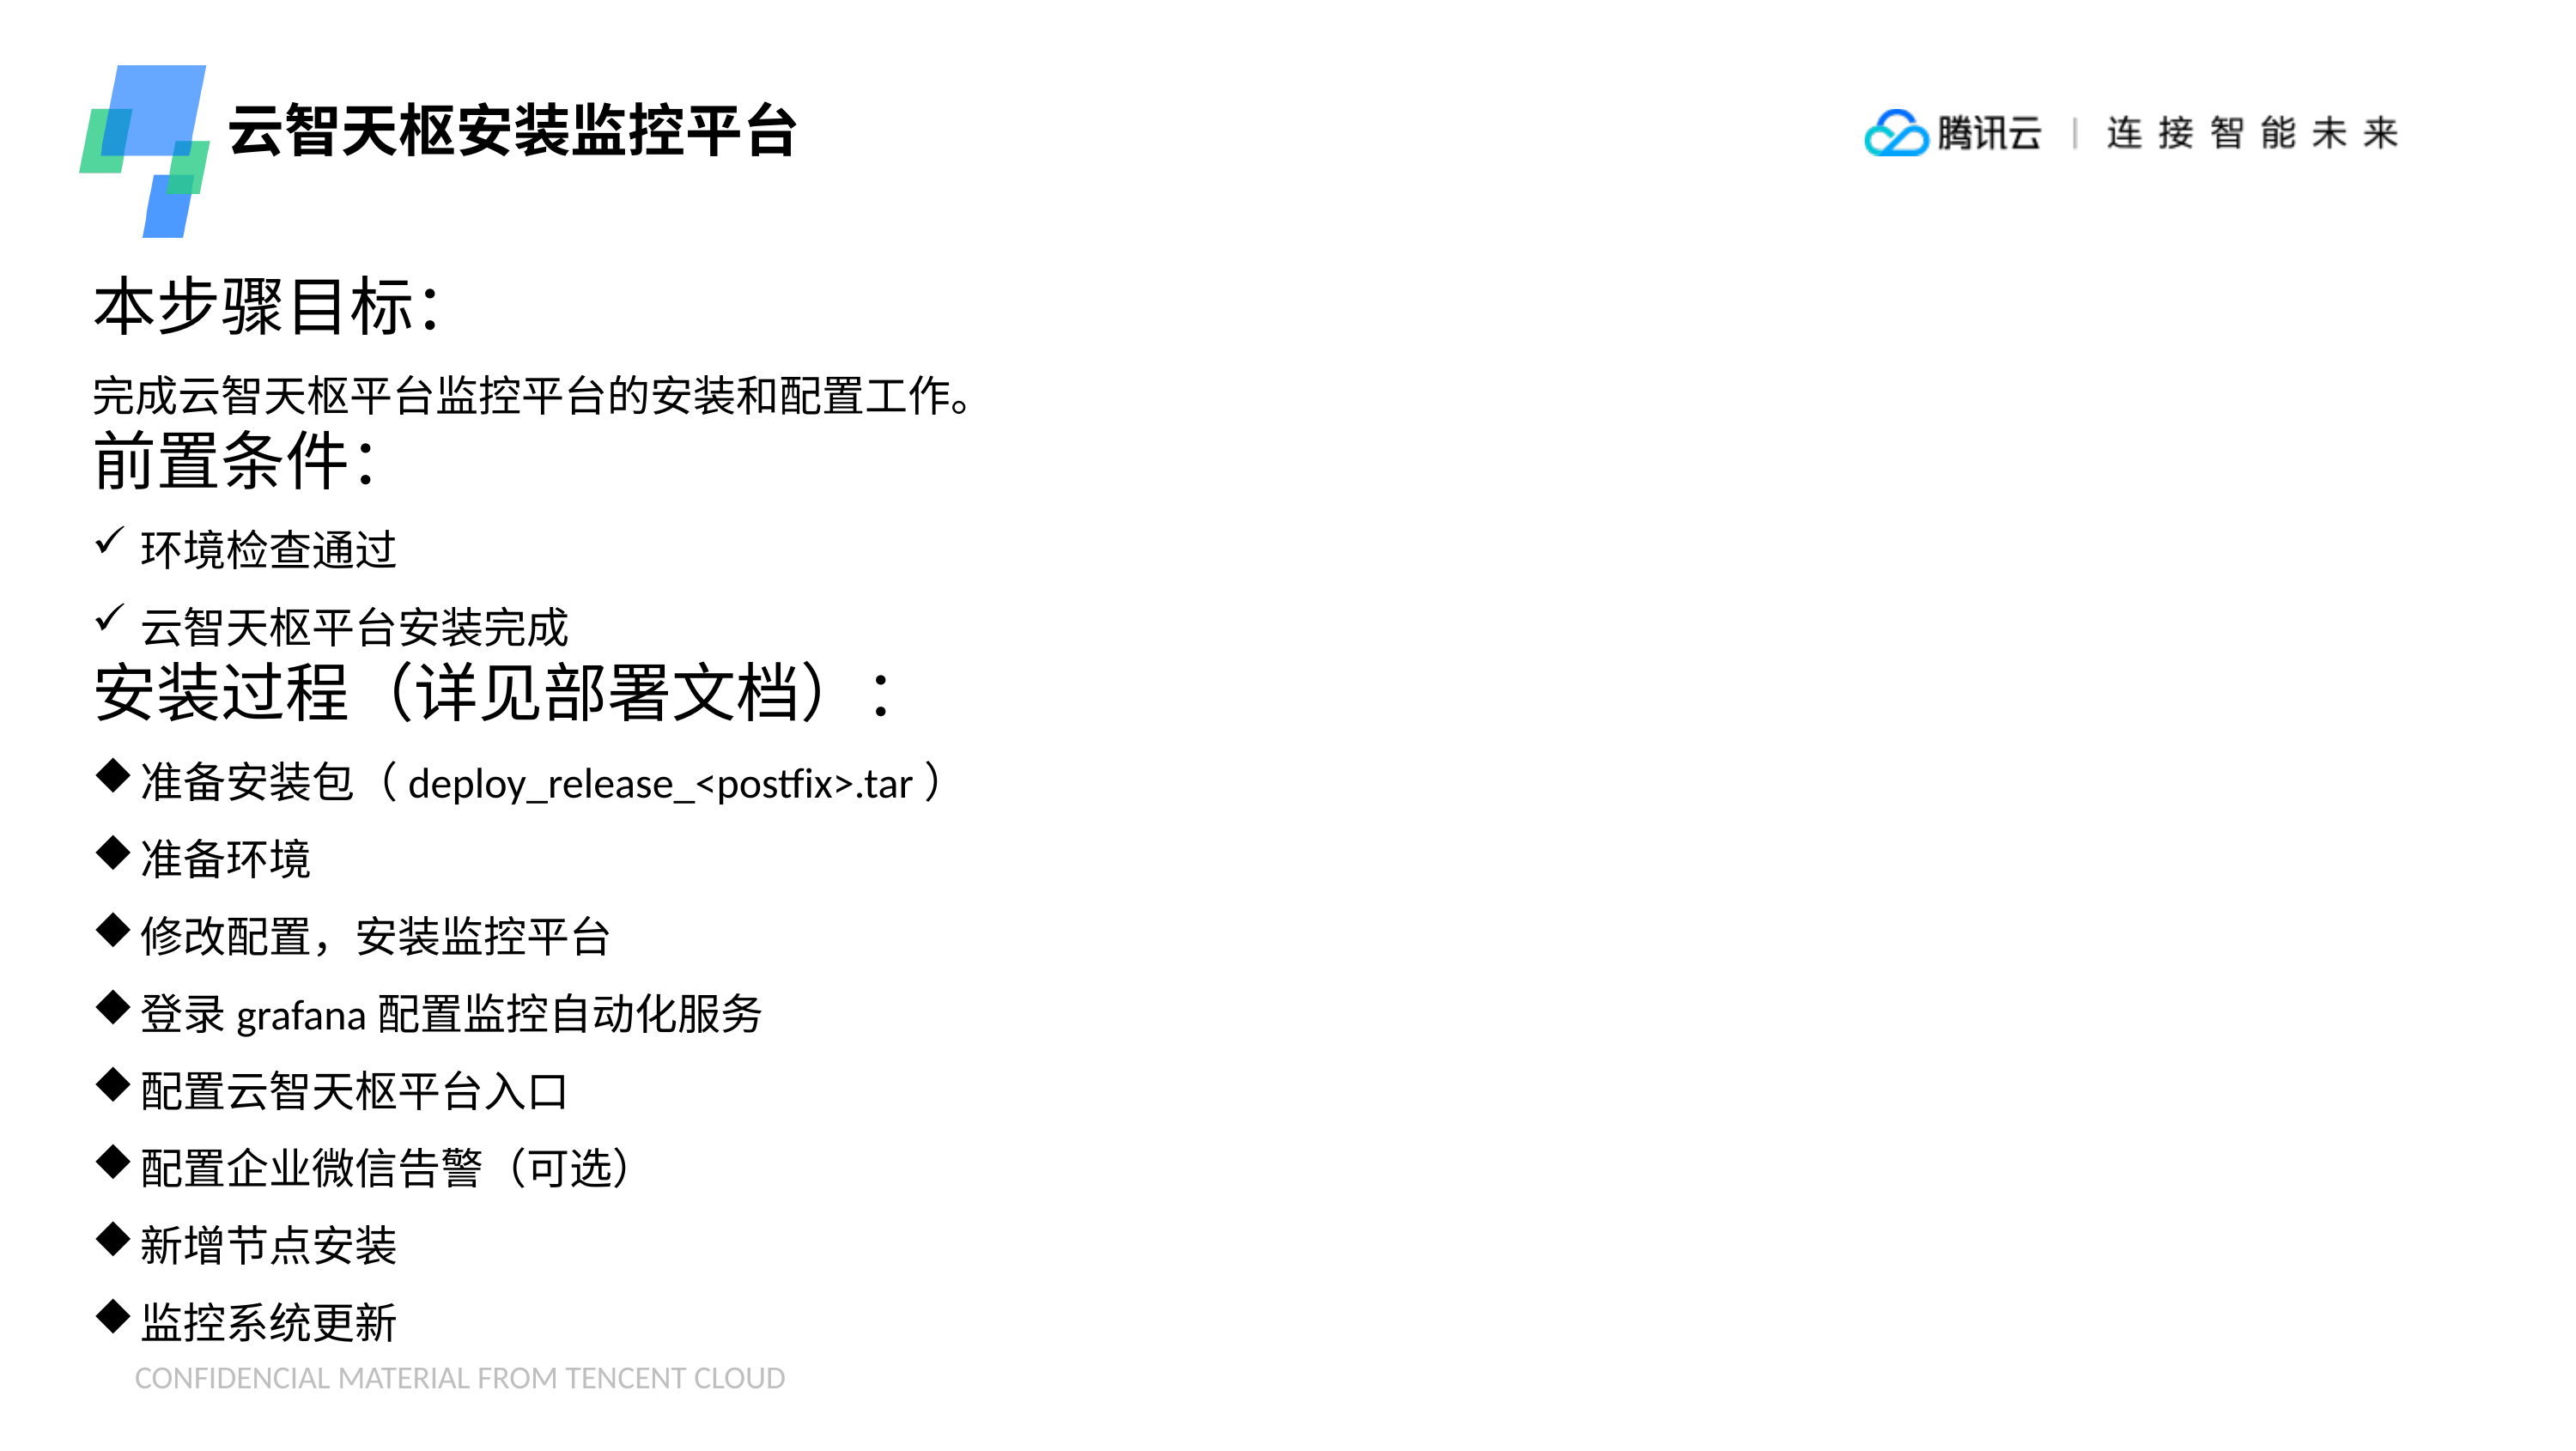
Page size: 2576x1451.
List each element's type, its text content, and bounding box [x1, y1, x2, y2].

text_box 云智天枢安装监控平台 [215, 88, 1465, 170]
picture [1847, 109, 2423, 156]
text_box CONFIDENCIAL MATERIAL FROM TENCENT CLOUD [122, 1363, 799, 1402]
picture [79, 65, 215, 238]
text_box 本步骤目标： 完成云智天枢平台监控平台的安装和配置工作。 前置条件： 环境检查通过 云智天枢平台安装完成 安装过程（详见部署文档）： 准备安装包（deploy_release_<postfix>.tar） 准备环境 修改配置，安装监控平台 登录grafana配置监控自动化服务 配置云智天枢平台入口 配置企业微信告警（可选） 新增节点安装 监控系统更新 [79, 259, 2423, 1363]
